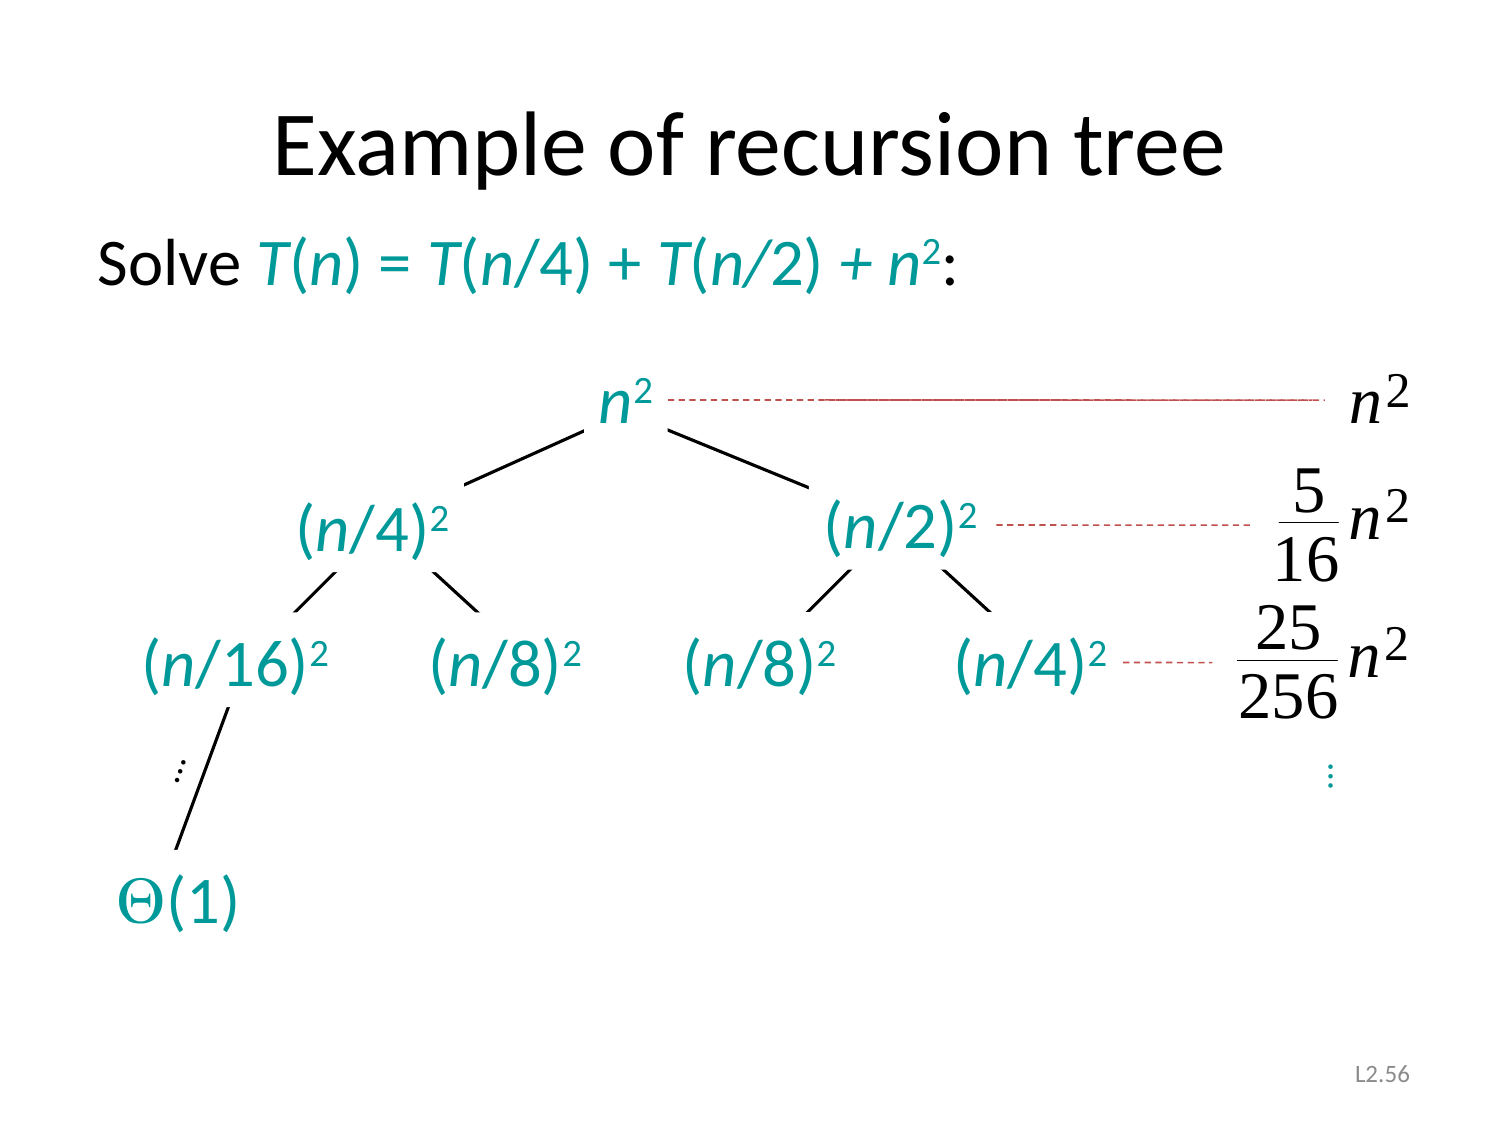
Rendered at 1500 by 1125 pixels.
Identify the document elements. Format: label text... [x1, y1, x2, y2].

text_box Q(1) [101, 849, 256, 945]
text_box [1345, 363, 1413, 431]
text_box (n/4)2 [280, 477, 464, 573]
text_box (n/4)2 [938, 612, 1122, 707]
text_box … [1287, 748, 1348, 805]
title Example of recursion tree [75, 45, 1425, 233]
text_box Solve T(n) = T(n/4) + T(n/2) + n2: [82, 210, 974, 306]
text_box … [130, 731, 206, 804]
text_box (n/8)2 [413, 612, 597, 708]
text_box (n/16)2 [126, 612, 344, 708]
text_box (n/8)2 [667, 612, 852, 707]
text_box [1232, 593, 1413, 726]
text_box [1274, 455, 1413, 588]
slide_number L2.56 [1074, 1042, 1425, 1103]
text_box (n/2)2 [808, 474, 993, 570]
text_box n2 [584, 349, 668, 445]
